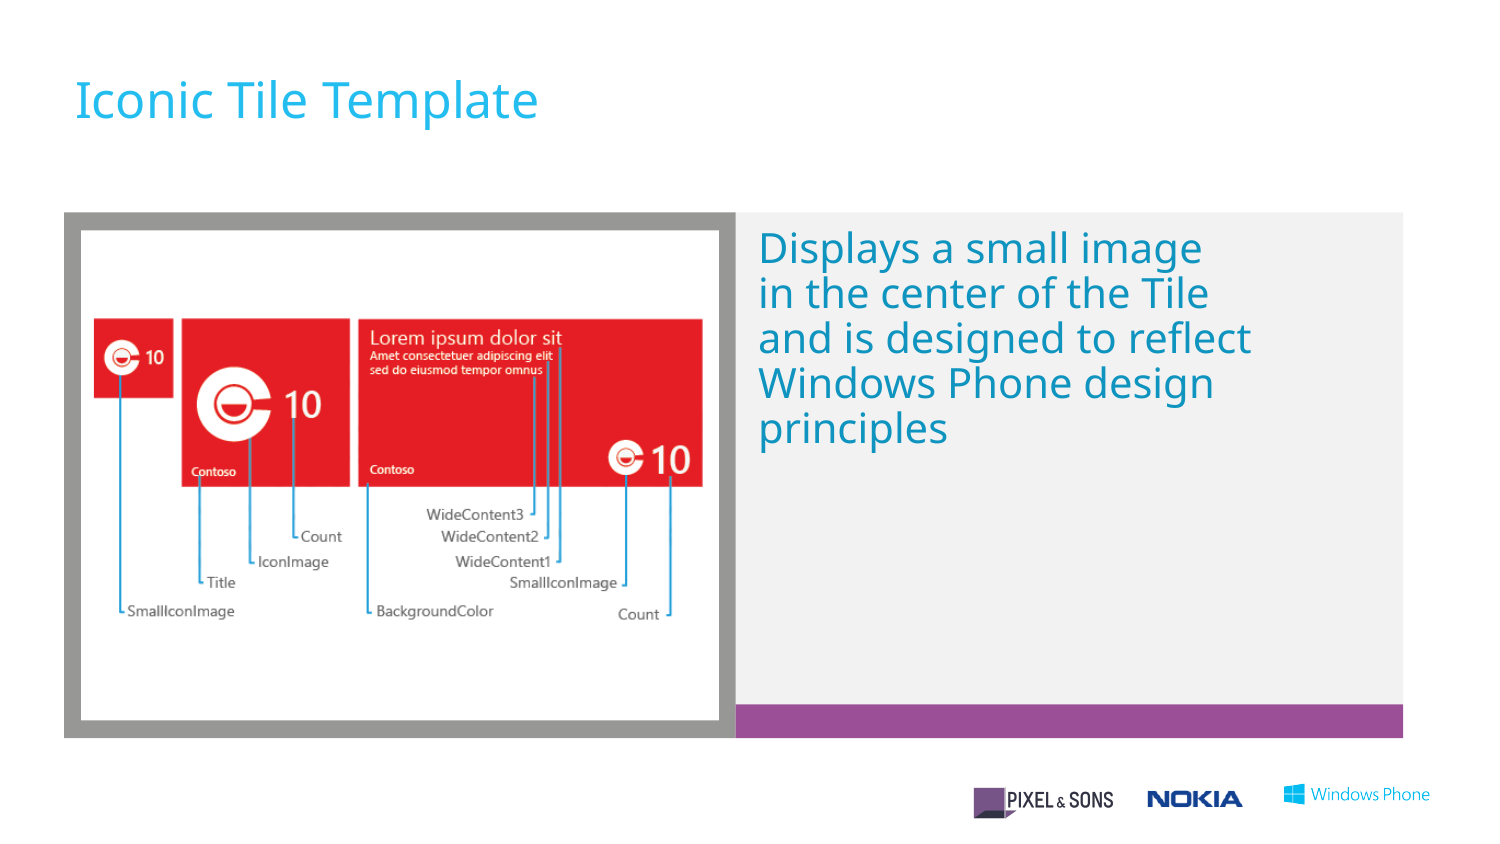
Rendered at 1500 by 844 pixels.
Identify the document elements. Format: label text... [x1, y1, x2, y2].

title Iconic Tile Template [75, 65, 1425, 126]
picture [89, 303, 711, 648]
text_box Displays a small image in the center of the Tile and is designed to reflect Windows Phone design principles [738, 210, 1405, 702]
text_box [62, 210, 738, 740]
picture [1273, 772, 1441, 816]
text_box [79, 228, 721, 722]
text_box [734, 702, 1405, 740]
picture [1147, 790, 1249, 808]
picture [973, 787, 1113, 819]
